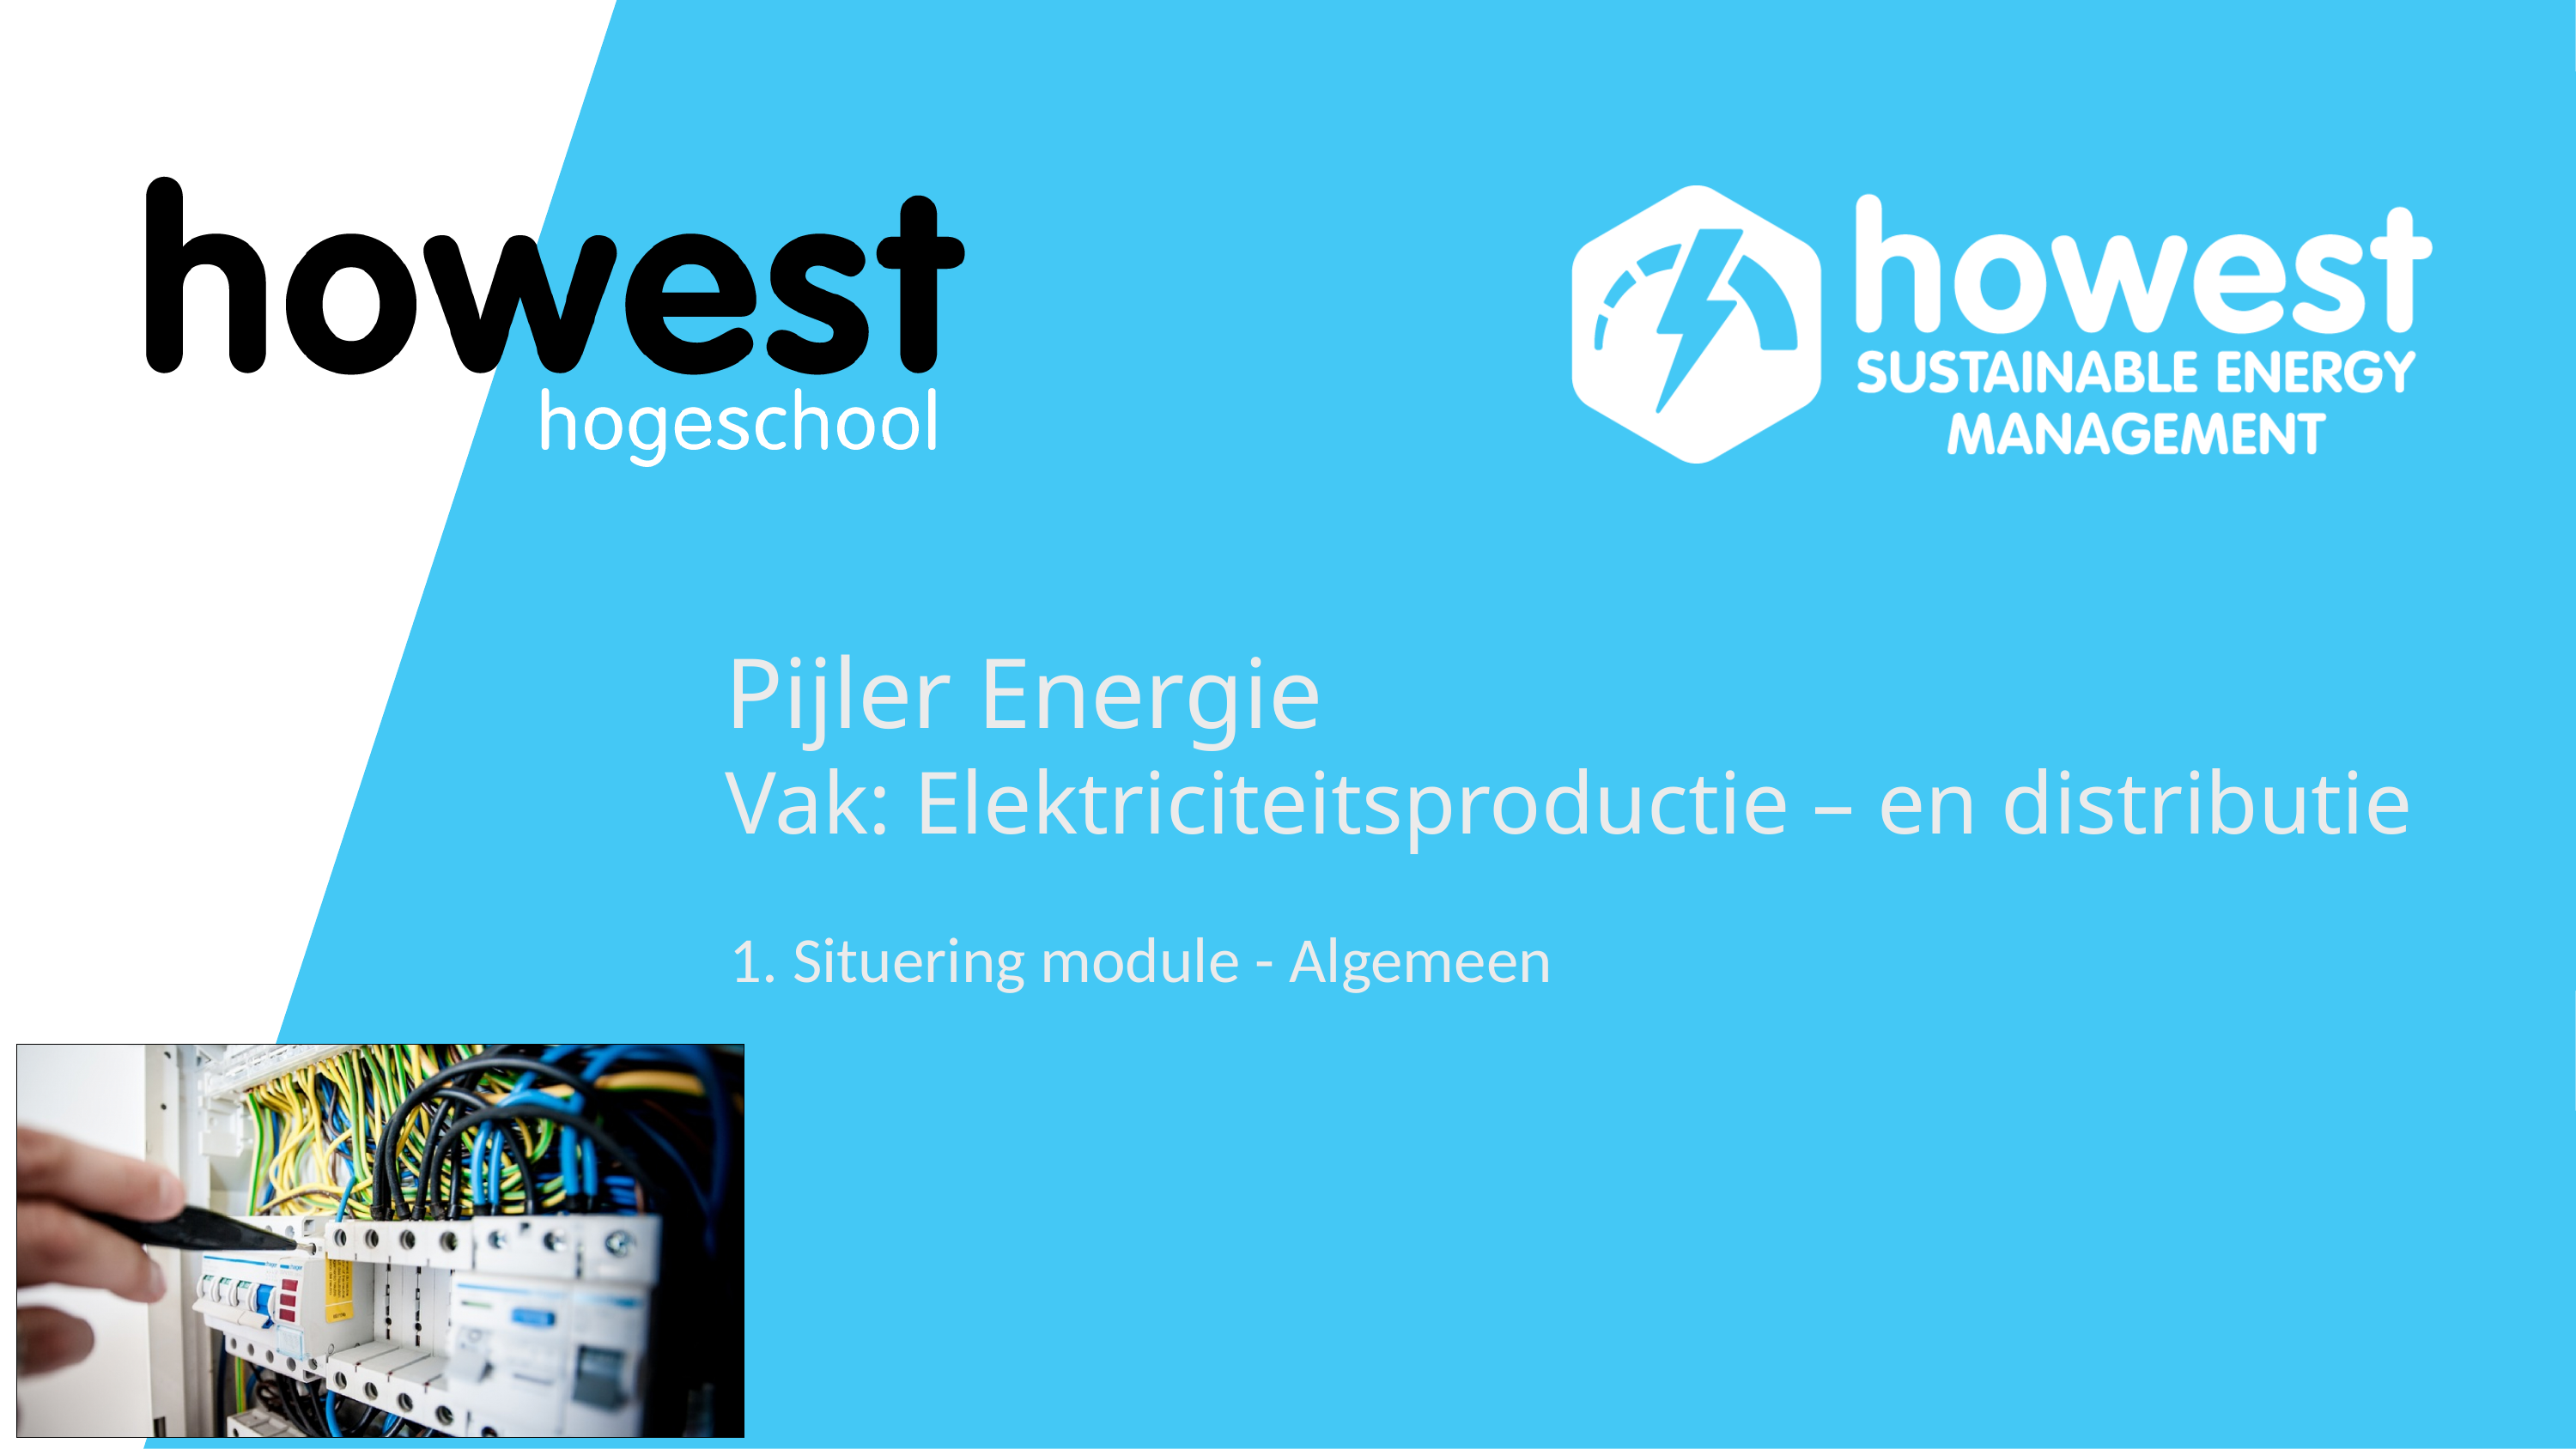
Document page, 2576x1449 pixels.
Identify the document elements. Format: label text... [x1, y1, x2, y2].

picture [16, 1044, 744, 1438]
subtitle 1. Situering module - Algemeen [729, 942, 2473, 1293]
title Pijler Energie Vak: Elektriciteitsproductie – en distributie [725, 574, 2469, 852]
picture [1571, 185, 2433, 464]
picture [18, 51, 1085, 598]
